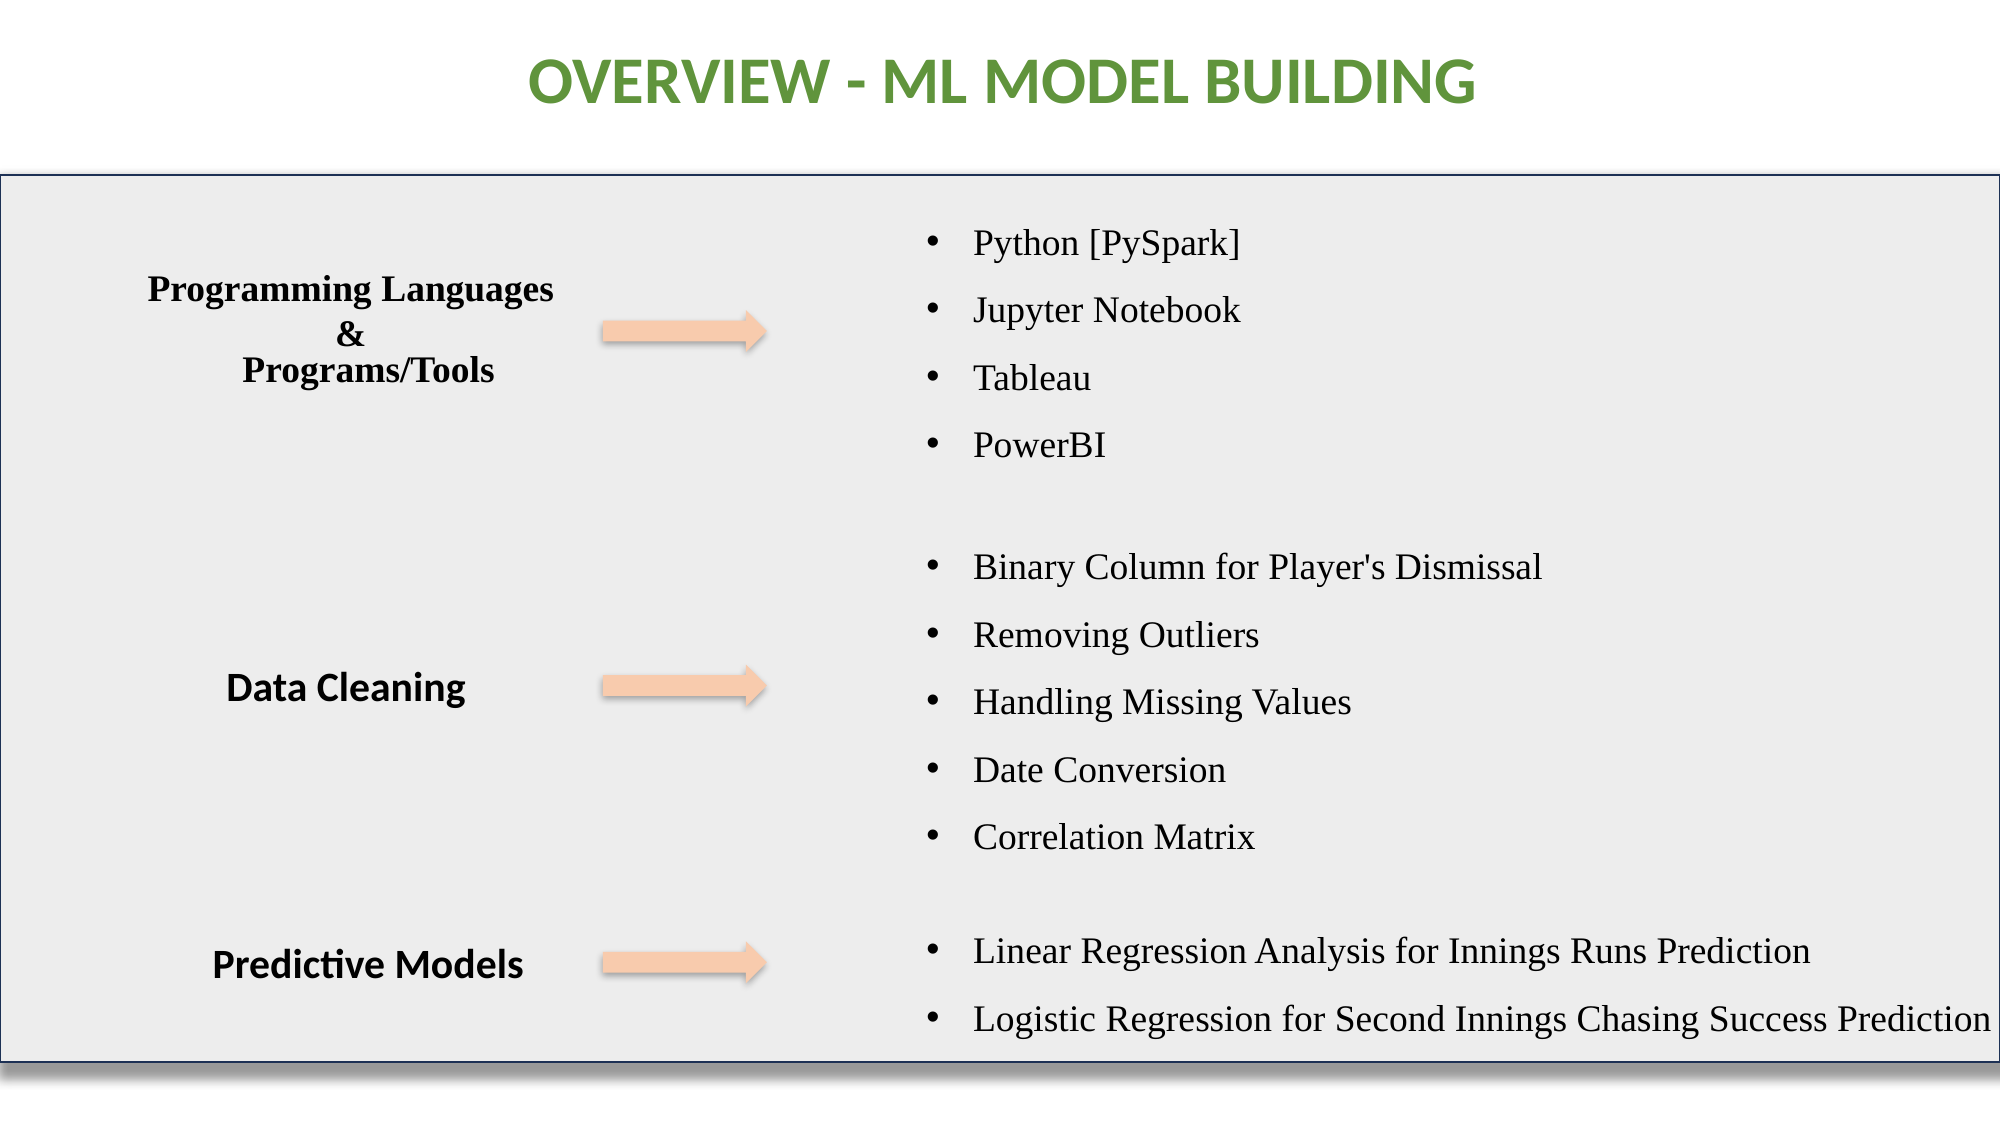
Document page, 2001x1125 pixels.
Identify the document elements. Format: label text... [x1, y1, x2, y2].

text_box Programs/Tools [203, 337, 534, 398]
text_box [601, 307, 769, 355]
text_box [601, 662, 769, 709]
text_box Predictive Models [172, 929, 564, 995]
text_box [601, 938, 769, 986]
text_box [0, 174, 2000, 1063]
text_box Python [PySpark] Jupyter Notebook Tableau PowerBI [911, 187, 1571, 473]
text_box Data Cleaning [185, 652, 516, 718]
text_box Binary Column for Player's Dismissal Removing Outliers Handling Missing Values Date Conversion Correlation Matrix [911, 512, 1571, 865]
text_box OVERVIEW - ML MODEL BUILDING [438, 29, 1568, 125]
text_box Programming Languages & [124, 257, 577, 362]
text_box Linear Regression Analysis for Innings Runs Prediction Logistic Regression for Second Innings Chasing Success Prediction [911, 896, 2000, 1047]
